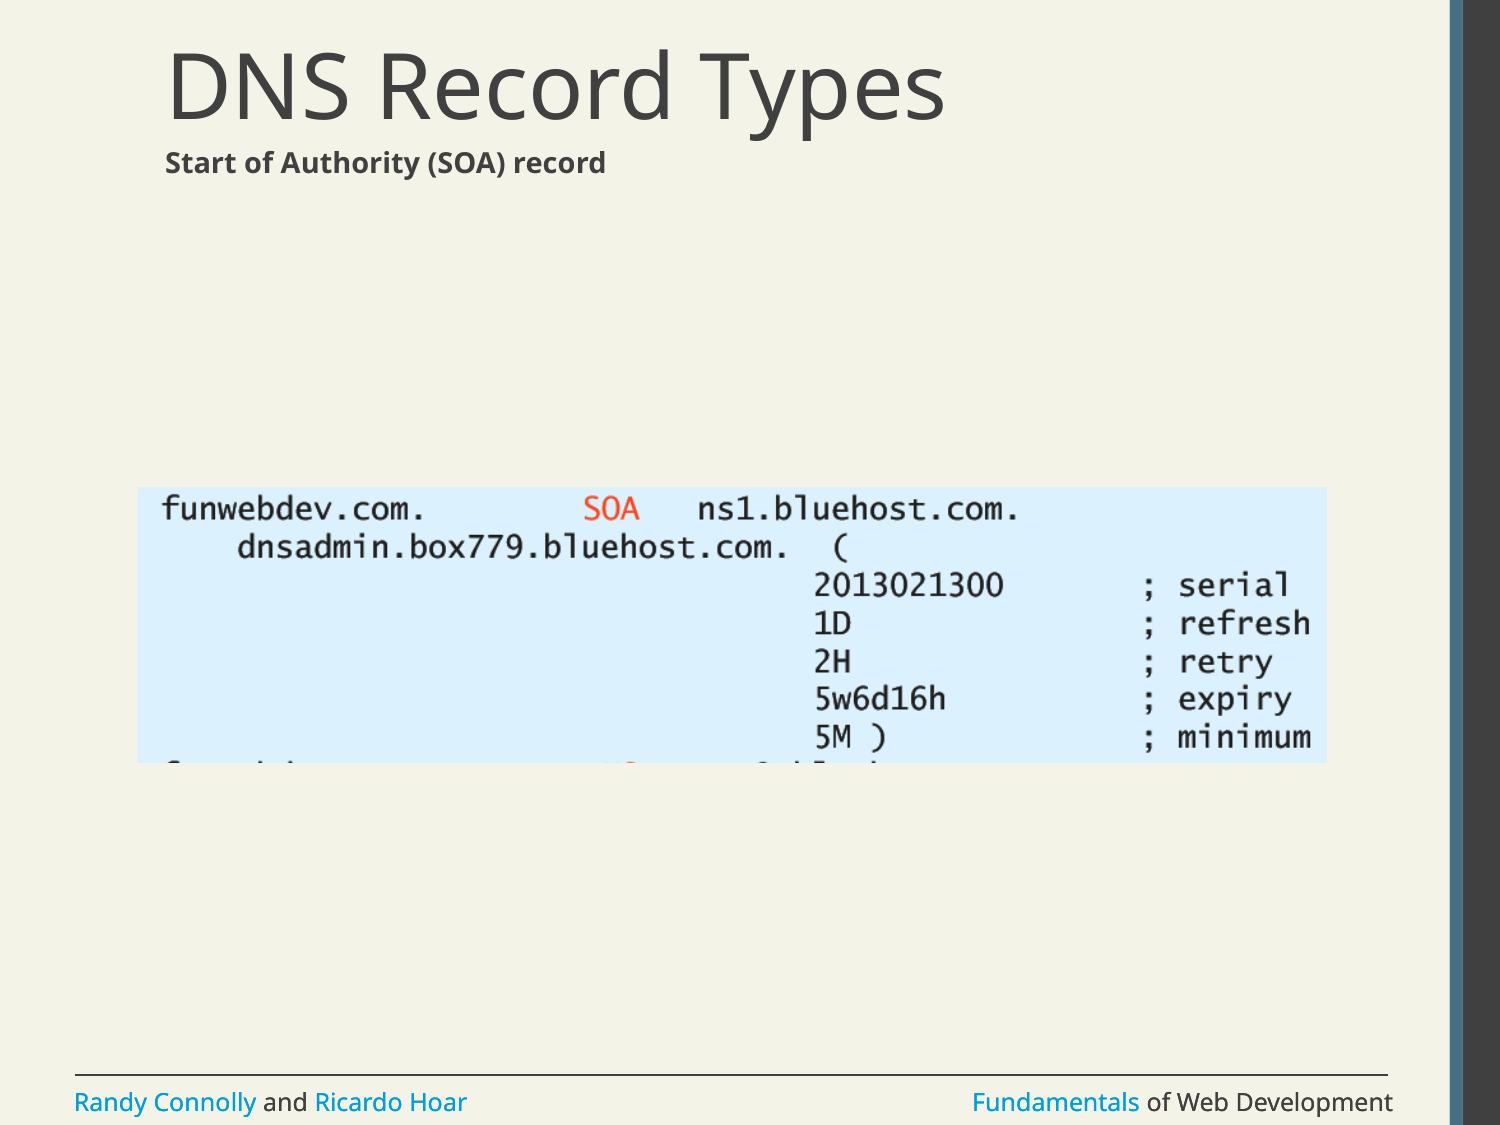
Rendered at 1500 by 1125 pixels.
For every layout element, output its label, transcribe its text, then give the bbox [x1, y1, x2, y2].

title DNS Record Types [150, 20, 1425, 188]
list Start of Authority (SOA) record [150, 137, 1200, 188]
picture [137, 487, 1327, 763]
